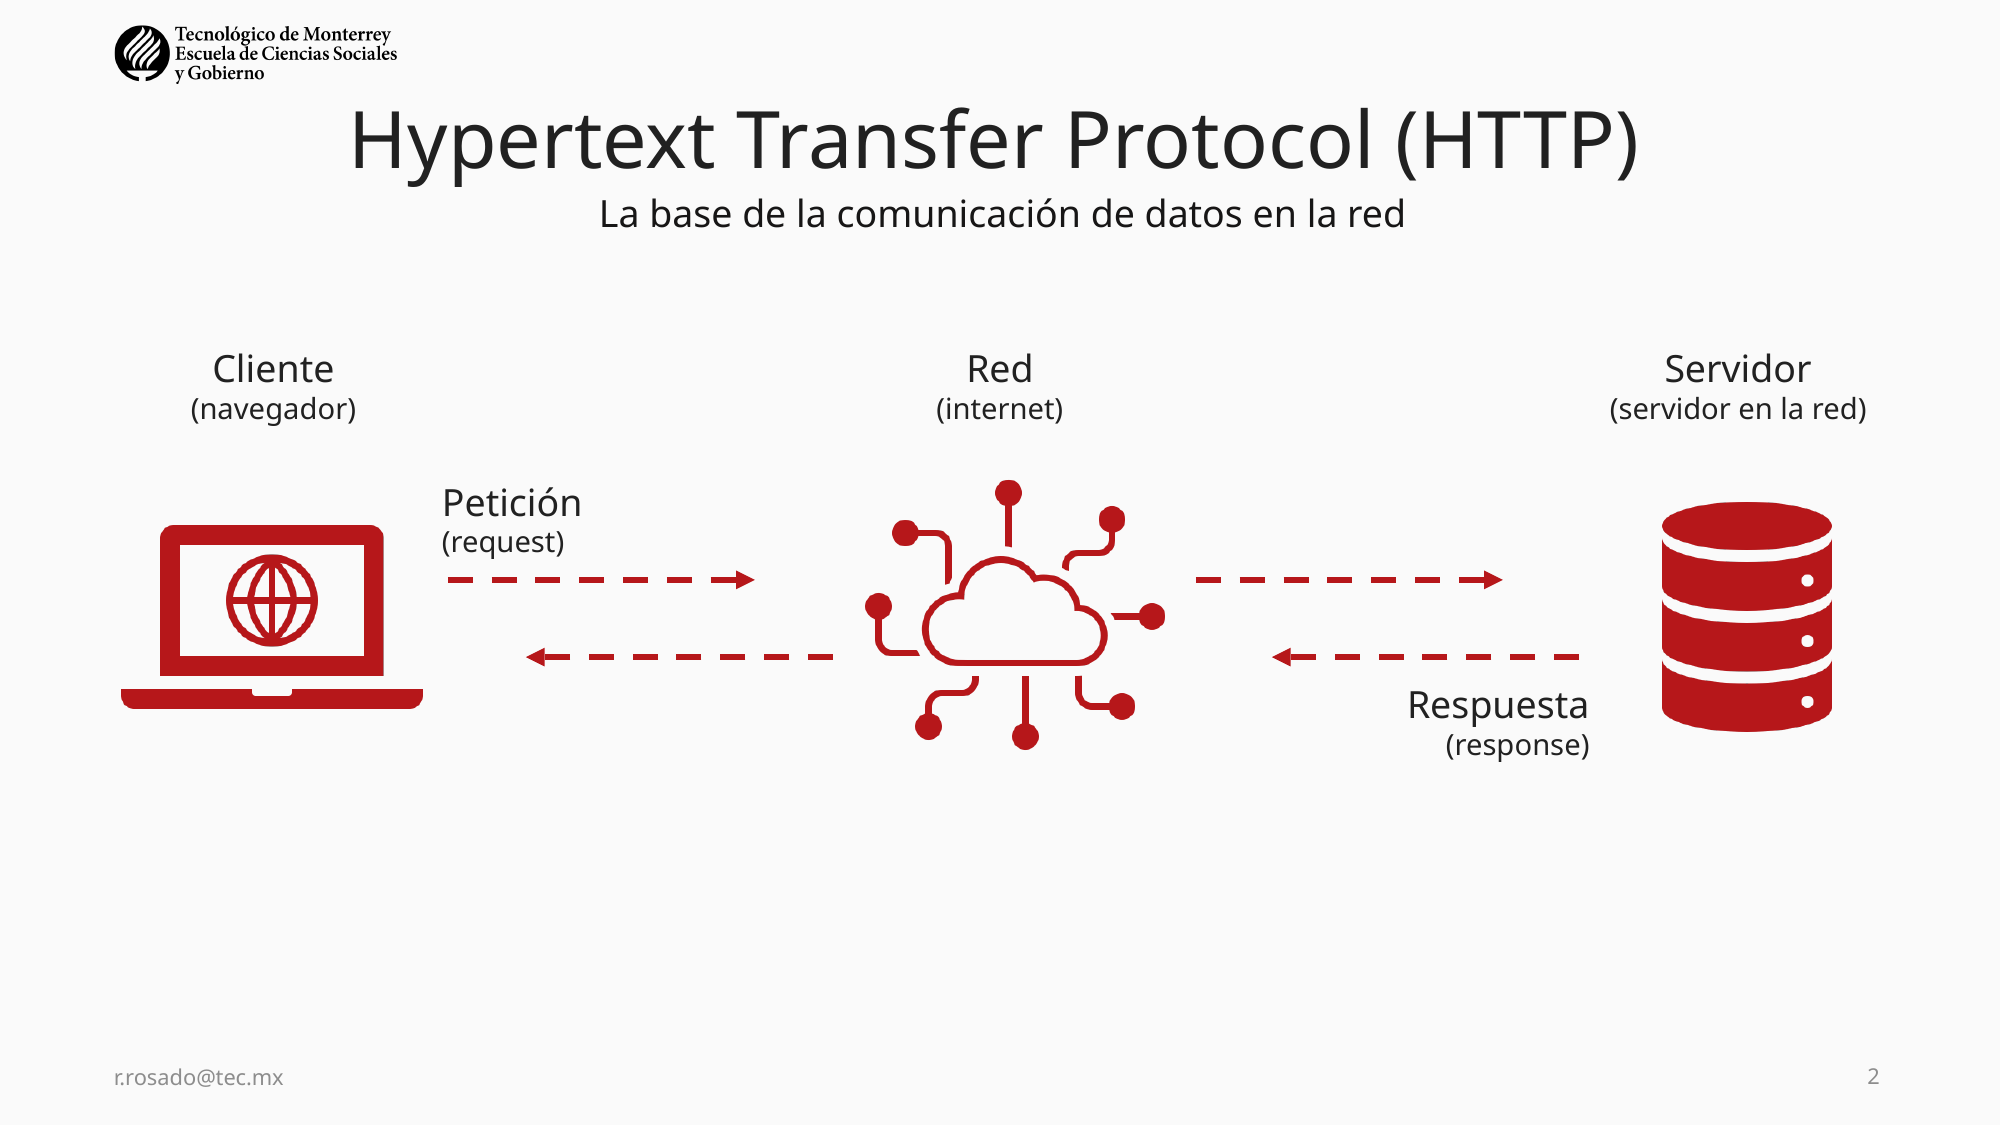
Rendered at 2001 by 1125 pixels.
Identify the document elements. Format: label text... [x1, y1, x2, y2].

text_box Respuesta (response) [1273, 674, 1605, 769]
slide_number 2 [1852, 1029, 1912, 1125]
text_box Petición (request) [429, 471, 755, 566]
text_box Servidor (servidor en la red) [1578, 337, 1898, 433]
picture [113, 459, 429, 774]
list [1601, 470, 1893, 762]
text_box La base de la comunicación de datos en la red [114, 182, 1892, 243]
picture [855, 456, 1175, 777]
footer r.rosado@tec.mx [98, 1029, 1260, 1125]
title Hypertext Transfer Protocol (HTTP) [96, 76, 1892, 210]
picture [111, 24, 399, 76]
text_box Cliente (navegador) [113, 337, 433, 433]
text_box Red (internet) [840, 337, 1160, 433]
